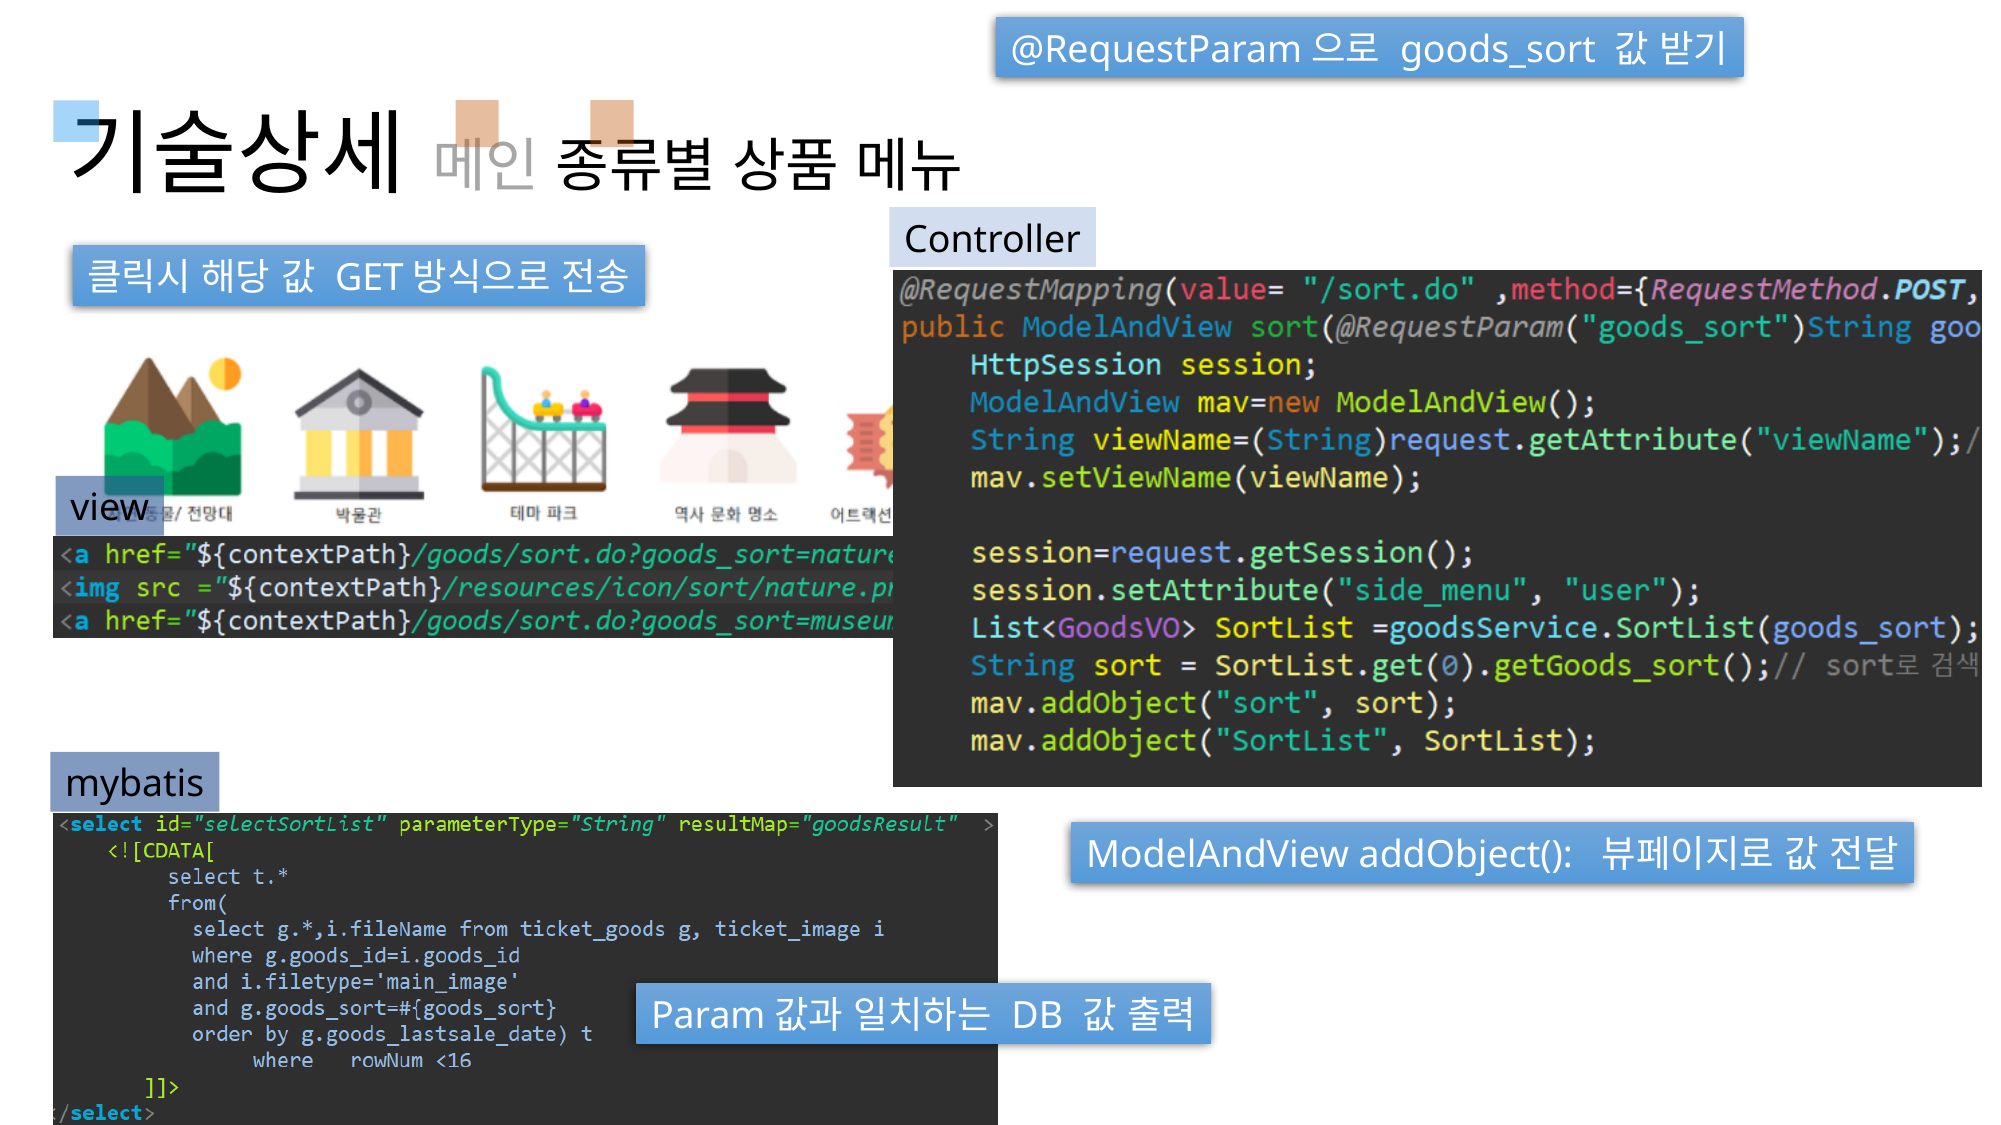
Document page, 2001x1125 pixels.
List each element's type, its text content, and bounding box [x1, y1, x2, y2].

text_box Param값과 일치하는 DB 값 출력 [998, 983, 1212, 1044]
text_box [52, 99, 100, 143]
text_box @RequestParam으로 goods_sort 값 받기 [995, 17, 1744, 47]
picture [53, 813, 998, 1125]
text_box [455, 99, 500, 148]
text_box ModelAndView addObject(): 뷰페이지로 값 전달 [1071, 822, 1914, 883]
text_box [589, 99, 635, 148]
text_box mybatis [50, 751, 220, 812]
text_box 기술상세 메인 종류별 상품 메뉴 [53, 47, 1779, 265]
text_box 클릭시 해당 값 GET방식으로 전송 [72, 265, 646, 306]
picture [53, 270, 1982, 787]
